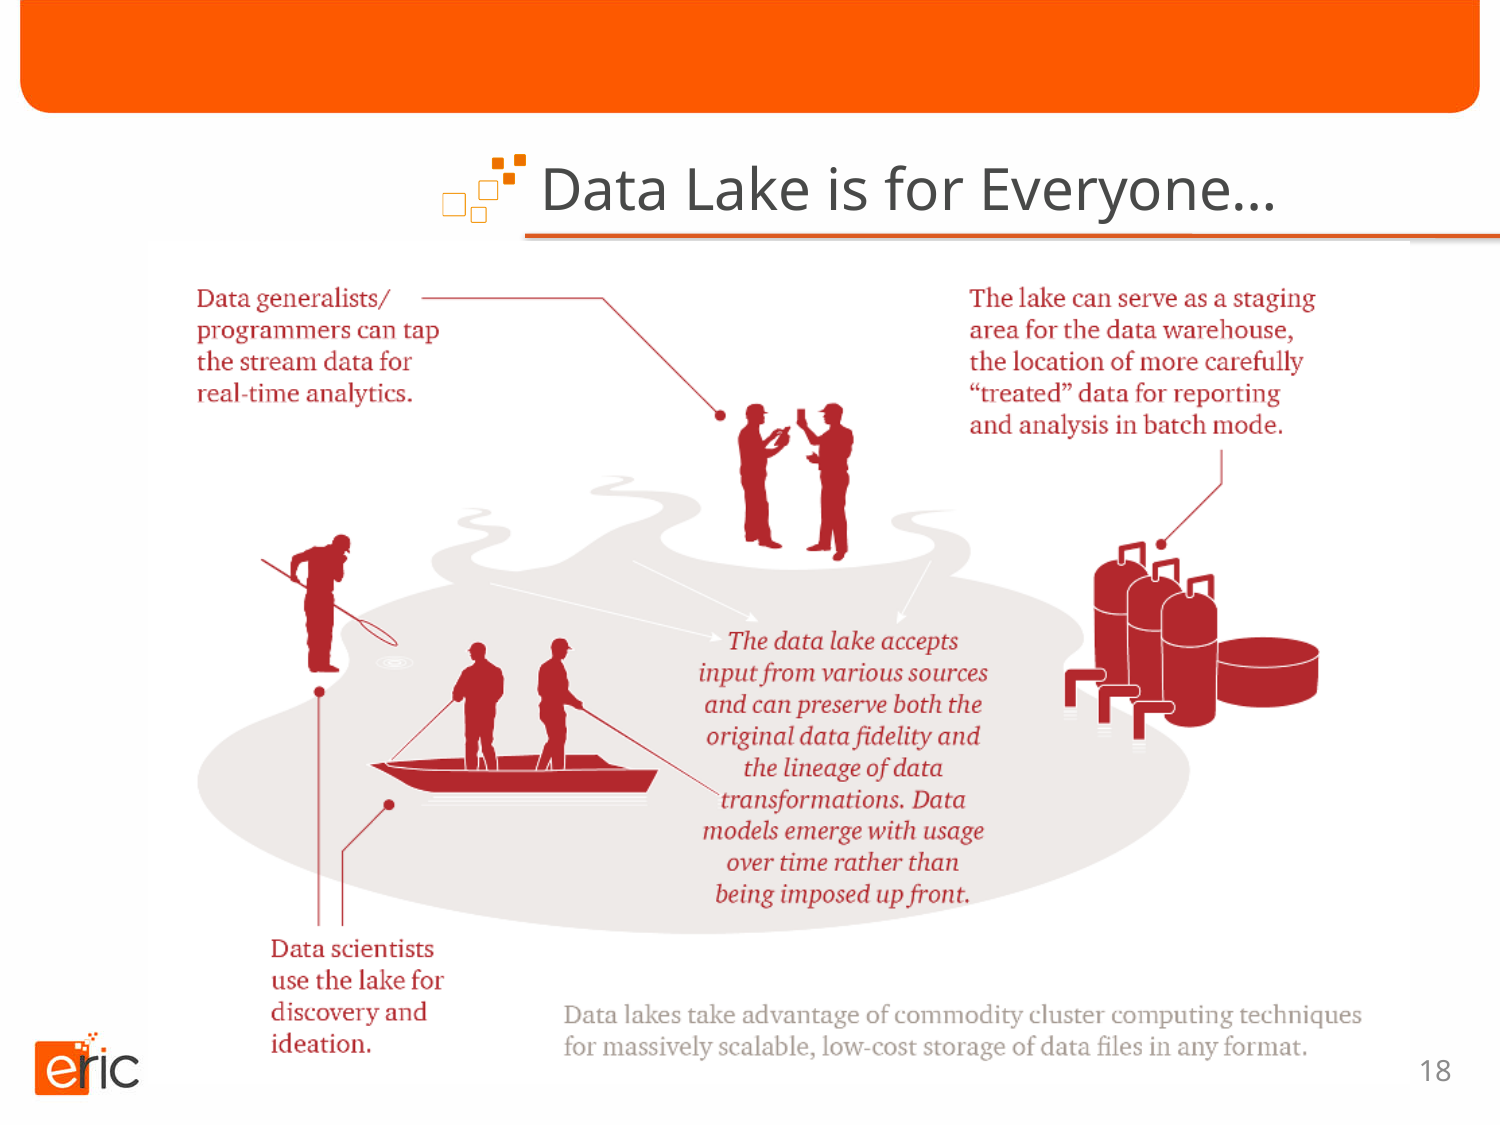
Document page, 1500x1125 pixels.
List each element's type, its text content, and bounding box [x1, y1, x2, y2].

picture [0, 0, 1500, 1125]
title Data Lake is for Everyone… [525, 141, 1467, 233]
slide_number 18 [1383, 1042, 1467, 1103]
